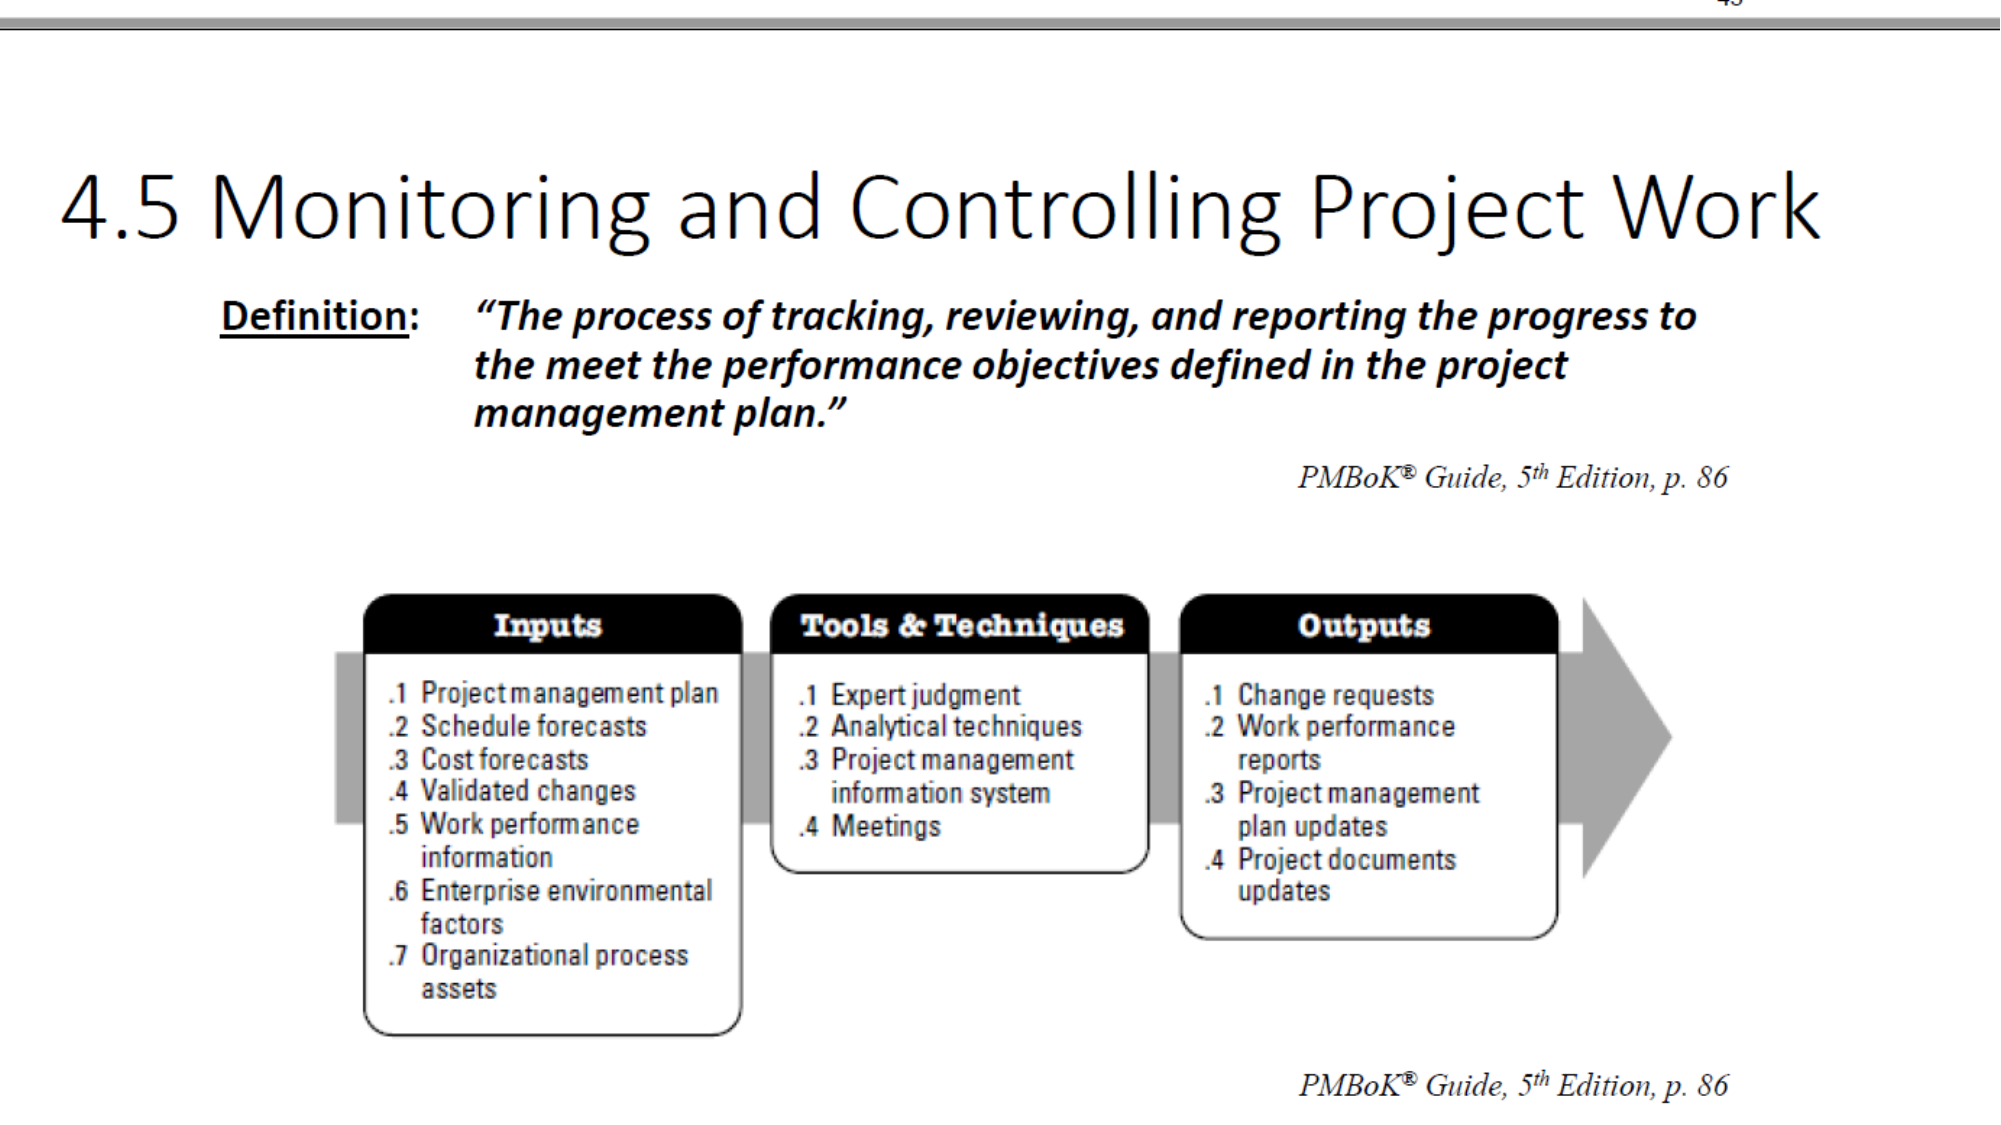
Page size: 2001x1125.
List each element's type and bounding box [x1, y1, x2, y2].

list [0, 0, 2000, 1125]
